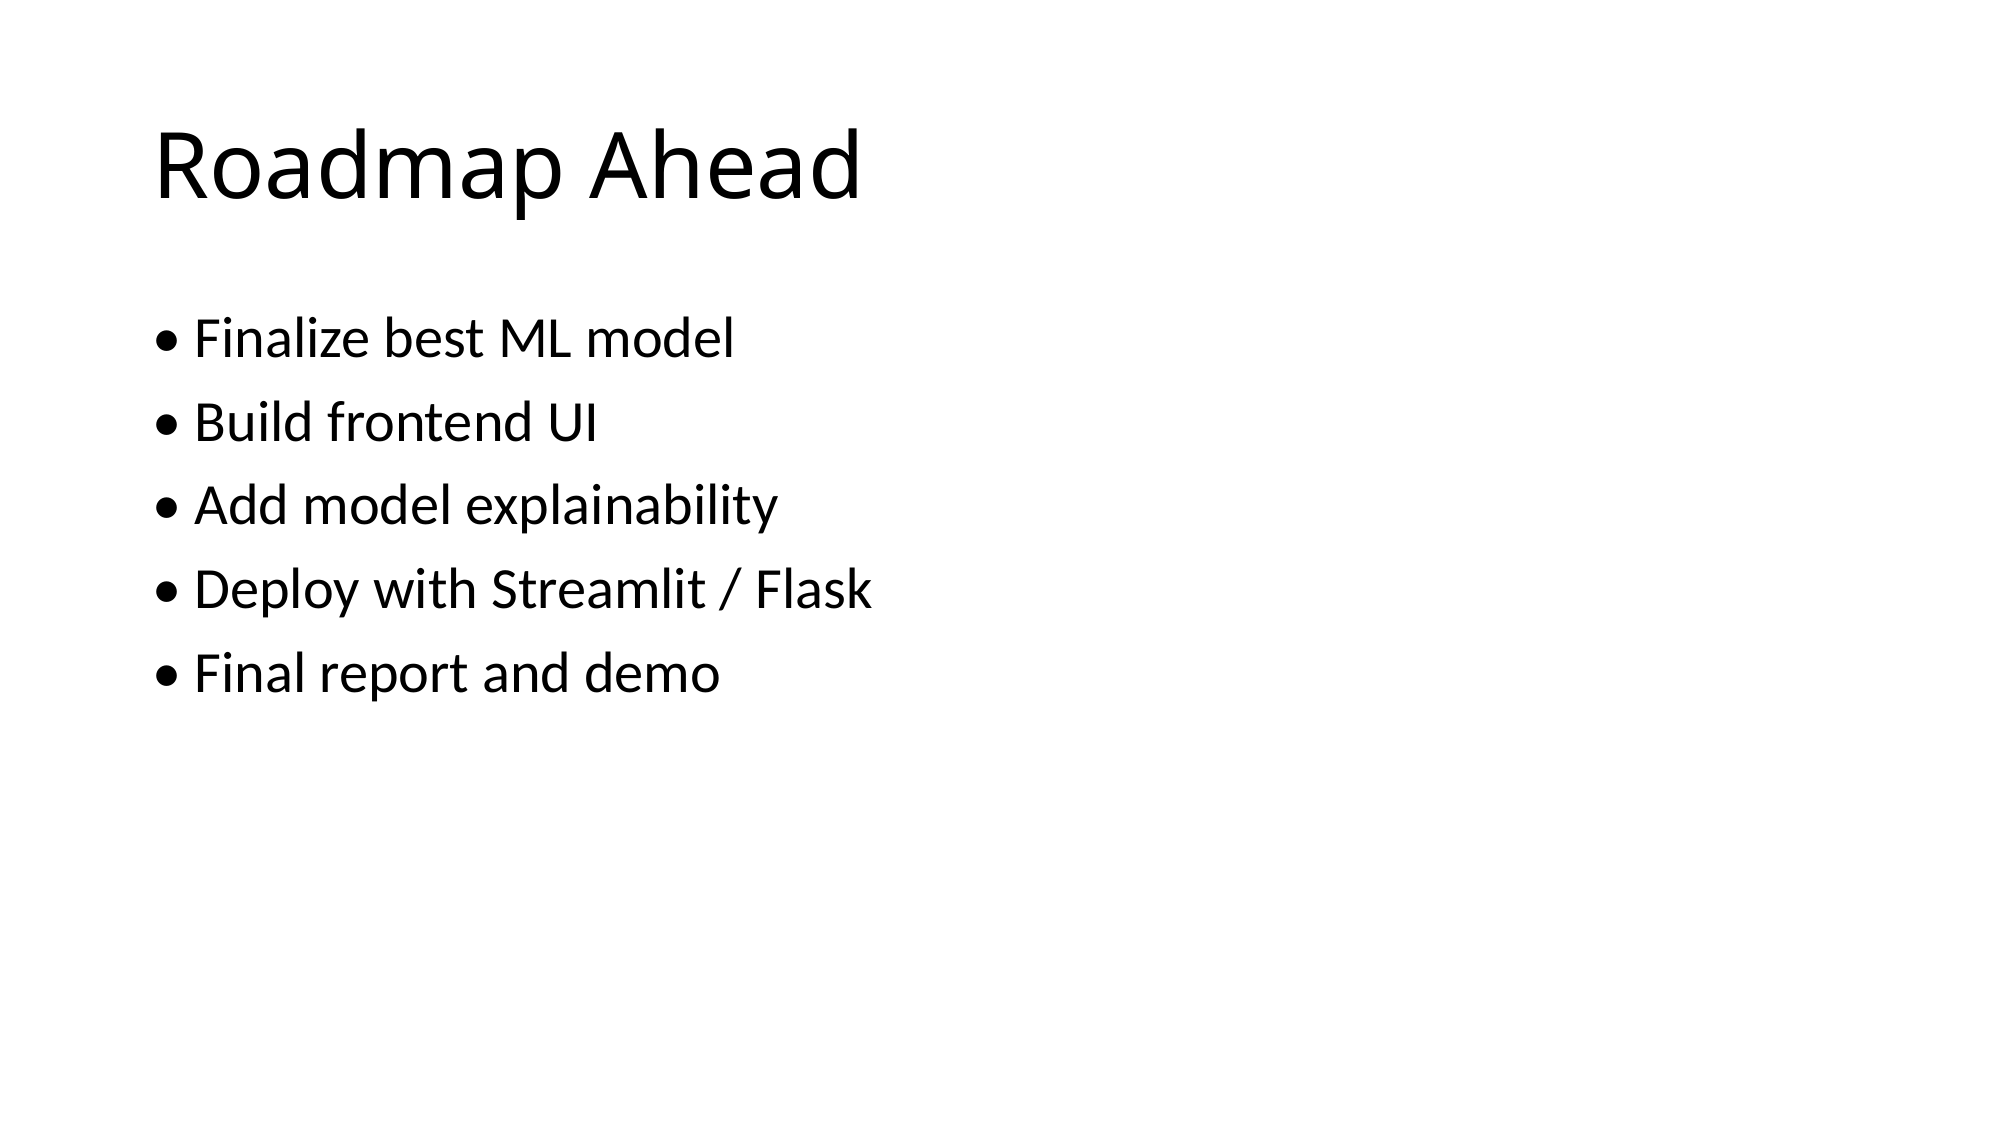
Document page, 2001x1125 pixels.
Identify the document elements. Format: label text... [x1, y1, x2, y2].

list • Finalize best ML model • Build frontend UI • Add model explainability • Deploy with Streamlit / Flask • Final report and demo [137, 299, 1863, 1014]
title Roadmap Ahead [137, 59, 1863, 278]
